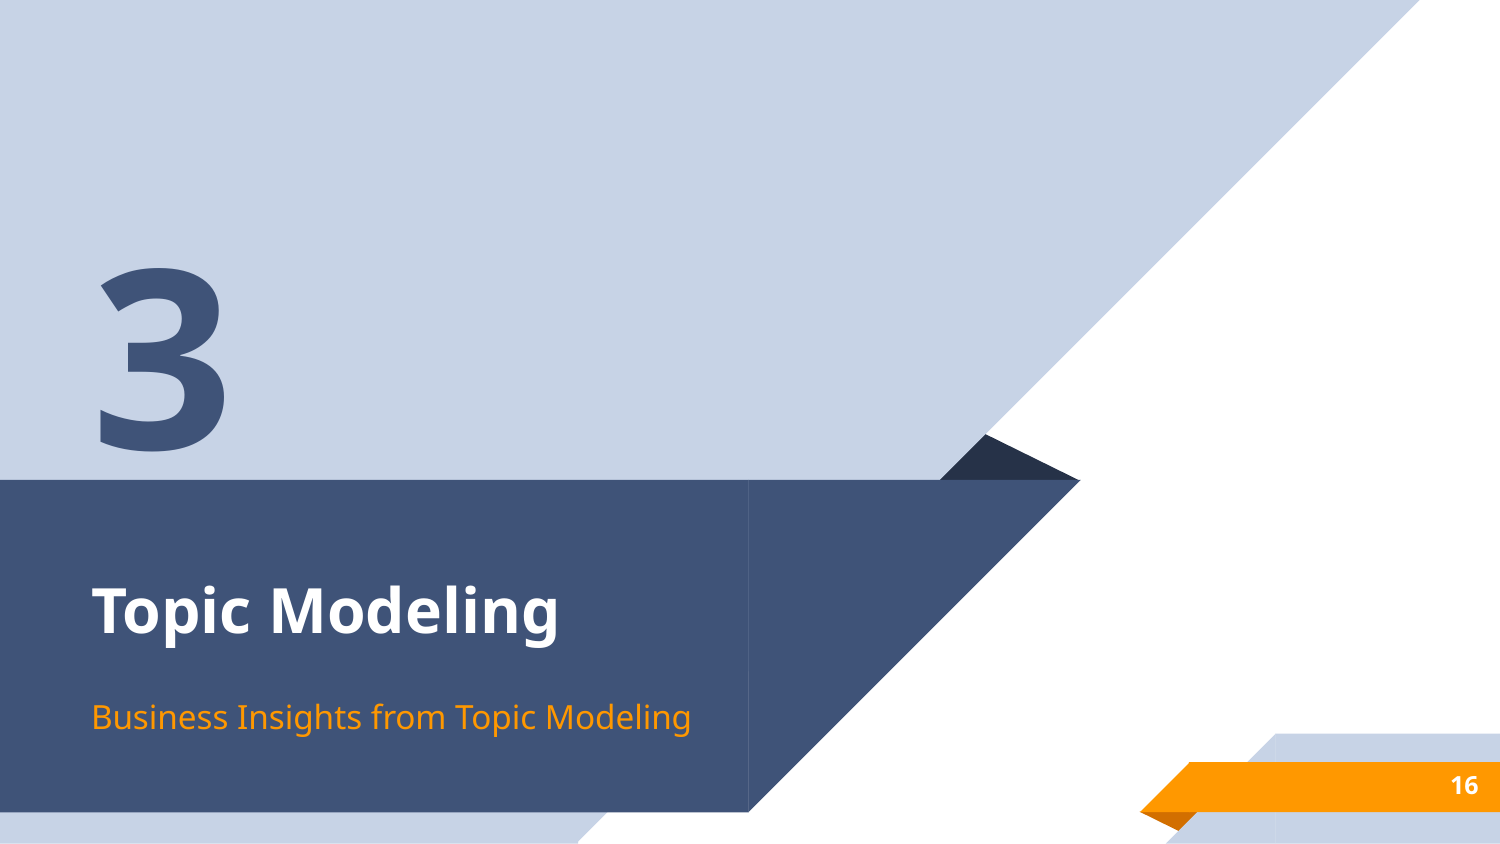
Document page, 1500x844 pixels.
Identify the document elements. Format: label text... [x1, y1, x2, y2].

title Topic Modeling [76, 470, 748, 652]
subtitle Business Insights from Topic Modeling [76, 652, 810, 781]
slide_number 16 [1249, 760, 1494, 813]
text_box 3 [76, 0, 434, 515]
